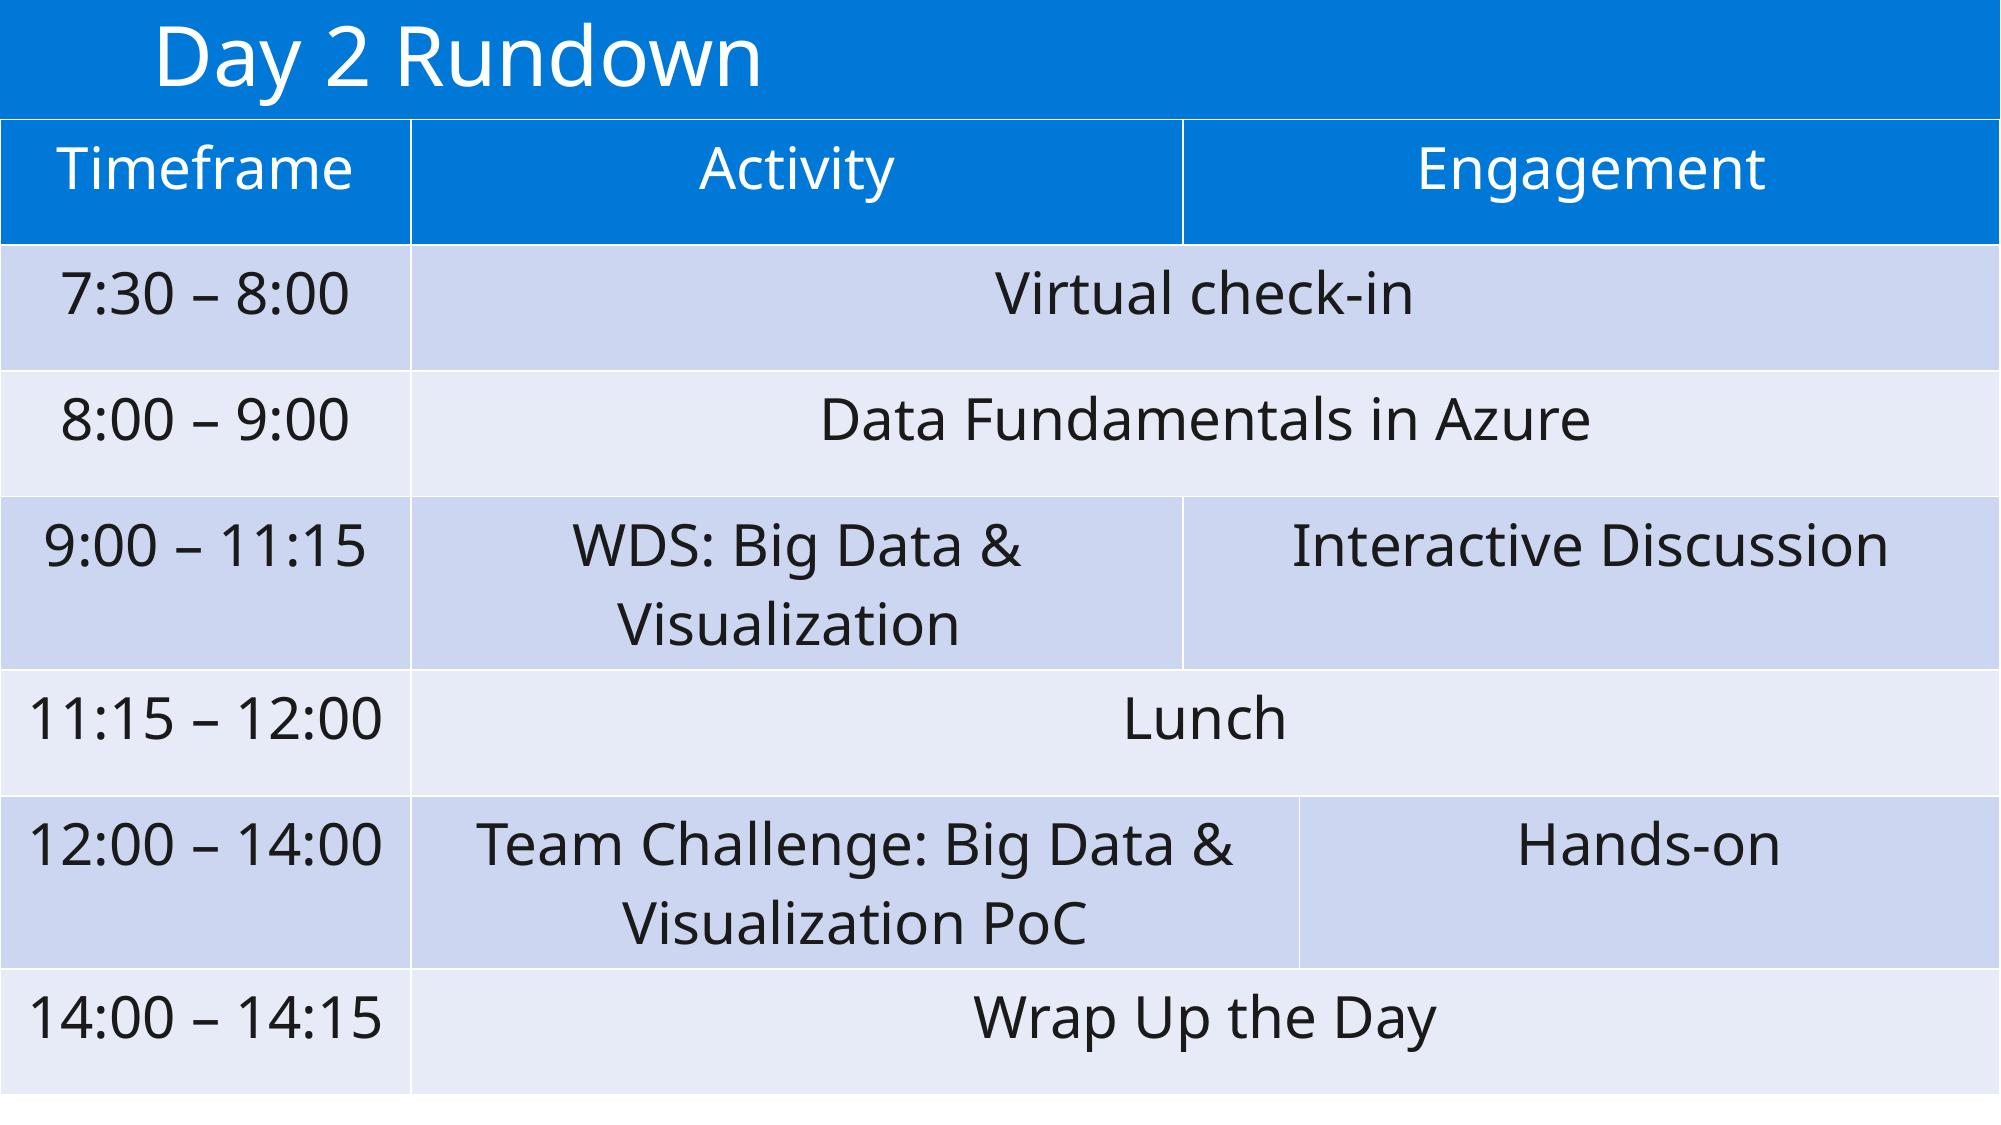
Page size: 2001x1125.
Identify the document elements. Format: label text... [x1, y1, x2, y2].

table_cell WDS: Big Data & Visualization [412, 497, 1182, 669]
table_header Engagement [1184, 120, 1999, 244]
table_header Activity [412, 120, 1182, 244]
table_cell Virtual check-in [412, 246, 1999, 370]
table_cell Wrap Up the Day [412, 970, 1999, 1094]
table_cell 14:00 – 14:15 [1, 970, 410, 1094]
table_cell 11:15 – 12:00 [1, 671, 410, 795]
picture [0, 0, 2000, 120]
table_cell 7:30 – 8:00 [1, 246, 410, 370]
table_cell 12:00 – 14:00 [1, 797, 410, 968]
table_cell 8:00 – 9:00 [1, 372, 410, 496]
table_cell Data Fundamentals in Azure [412, 372, 1999, 496]
table_cell 9:00 – 11:15 [1, 497, 410, 669]
table_cell Hands-on [1300, 797, 1999, 968]
table_cell Lunch [412, 671, 1999, 795]
table_cell Interactive Discussion [1184, 497, 1999, 669]
table_header Timeframe [1, 120, 410, 244]
table_cell Team Challenge: Big Data & Visualization PoC [412, 797, 1299, 968]
